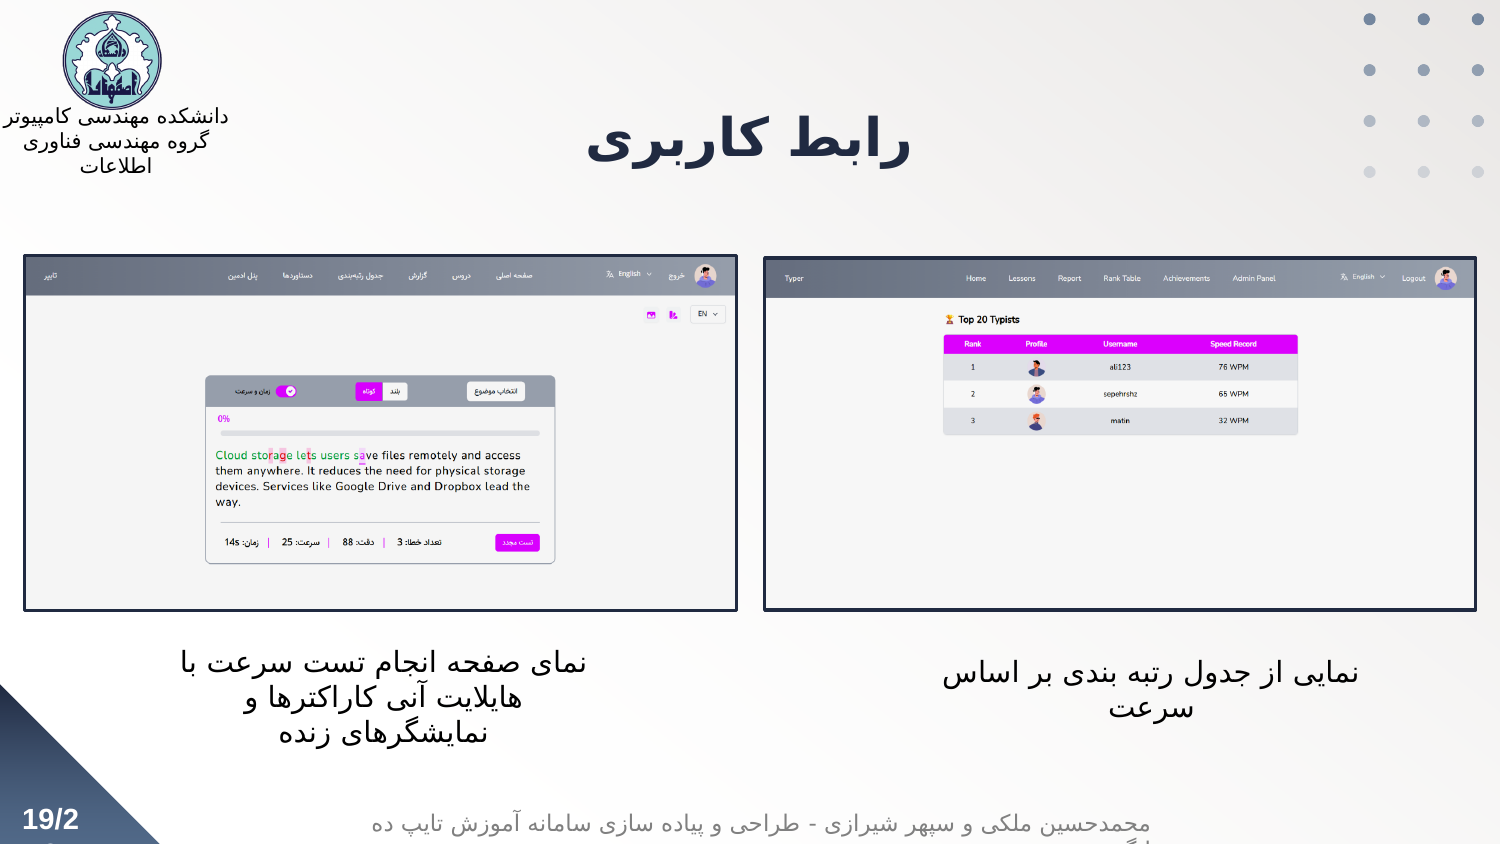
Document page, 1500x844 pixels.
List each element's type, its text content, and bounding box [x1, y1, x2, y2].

text_box 19/29 [0, 793, 101, 844]
text_box دانشکده مهندسی کامپیوتر گروه مهندسی فناوری اطلاعات [0, 95, 263, 185]
text_box نمای صفحه انجام تست سرعت با هایلایت آنی کاراکترها و نمایشگرهای زنده [159, 636, 608, 756]
picture [0, 0, 1500, 844]
text_box نمایی از جدول رتبه بندی بر اساس سرعت [920, 645, 1382, 731]
title رابط کاربری [168, 88, 1382, 183]
text_box محمدحسین ملکی و سپهر شیرازی - طراحی و پیاده سازی سامانه آموزش تایپ ده انگشتی [334, 800, 1166, 844]
